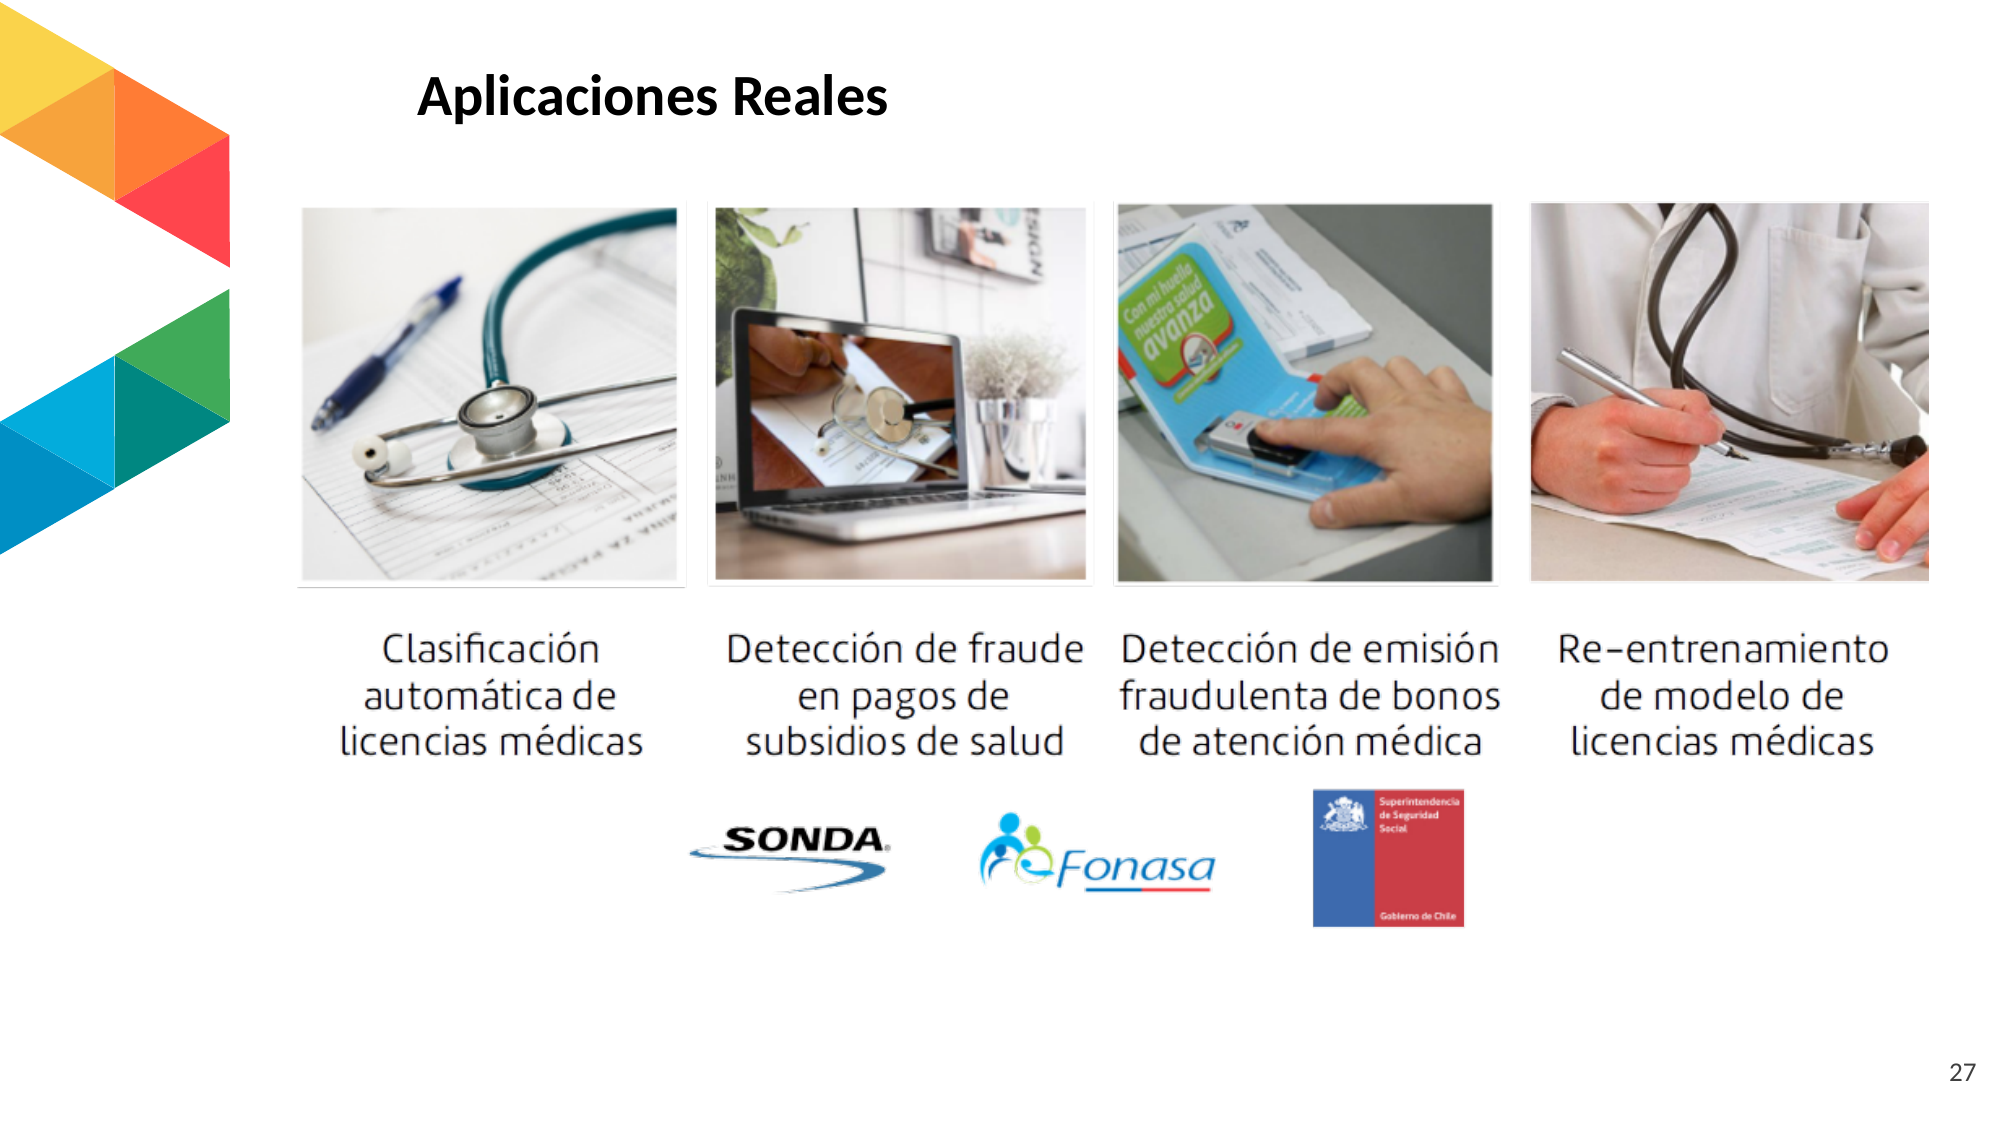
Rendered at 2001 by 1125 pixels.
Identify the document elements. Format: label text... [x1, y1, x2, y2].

picture [297, 200, 1929, 1007]
slide_number ‹#› [1871, 1038, 1992, 1125]
title Aplicaciones Reales [402, 58, 1916, 196]
